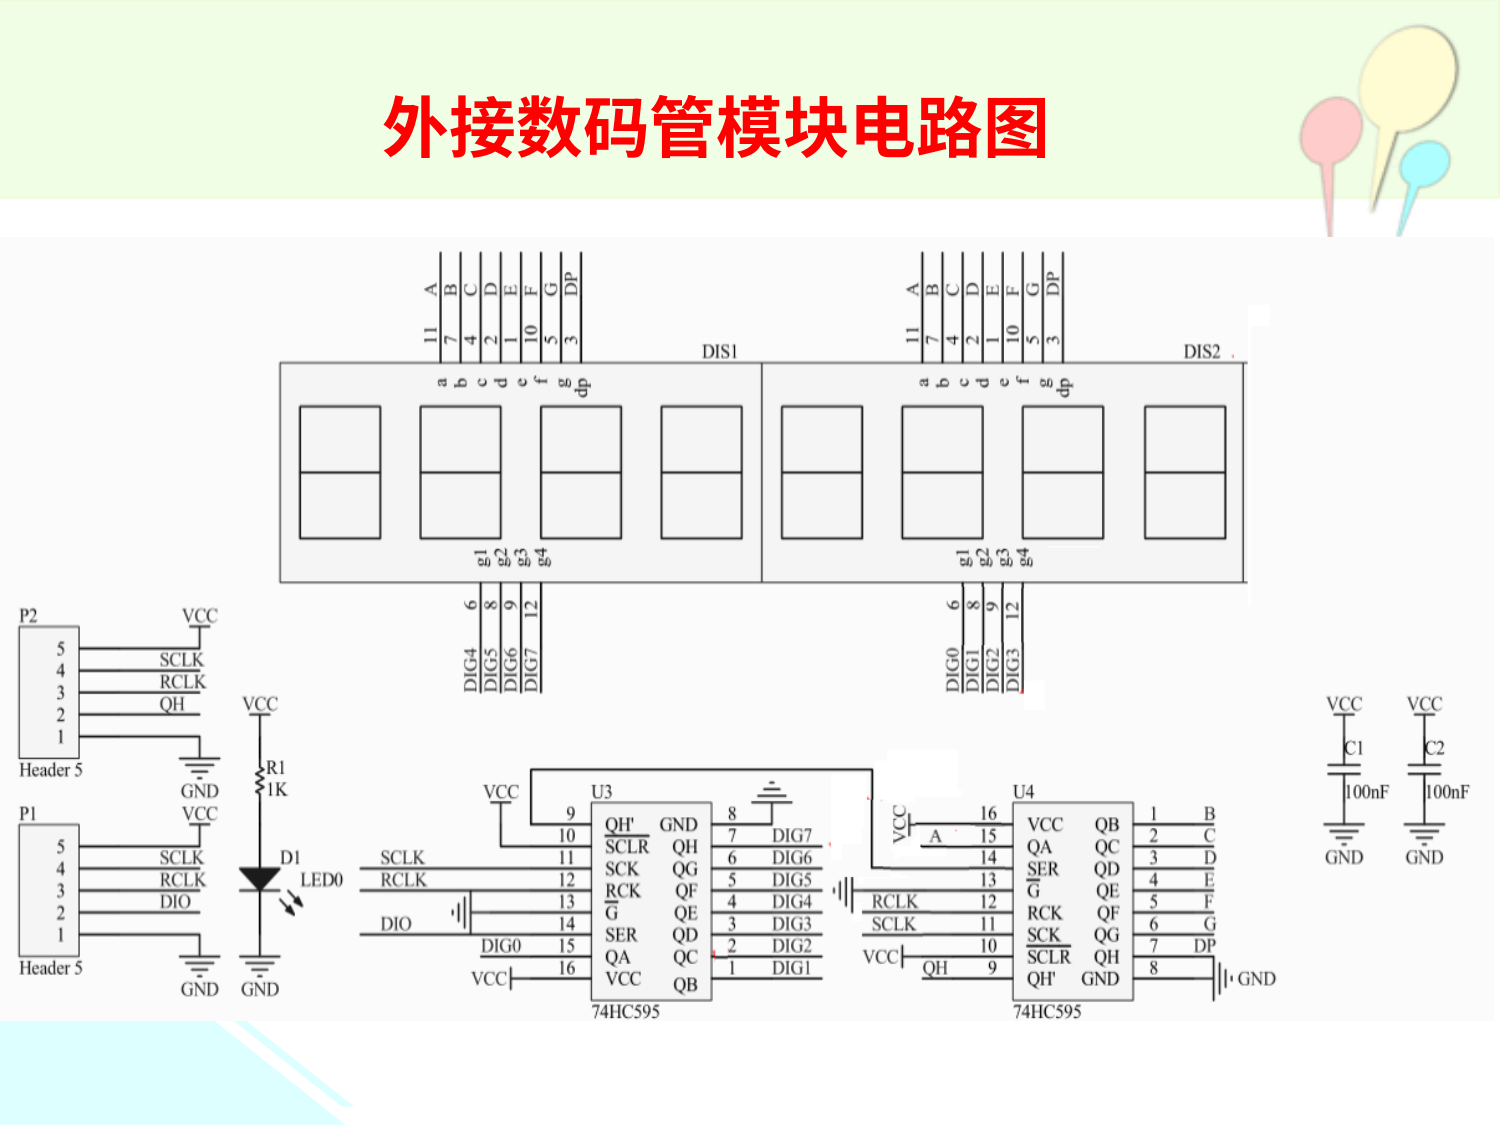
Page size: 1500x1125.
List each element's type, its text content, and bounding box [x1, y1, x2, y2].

text_box 外接数码管模块电路图 [218, 66, 1199, 185]
picture [0, 0, 1500, 1125]
